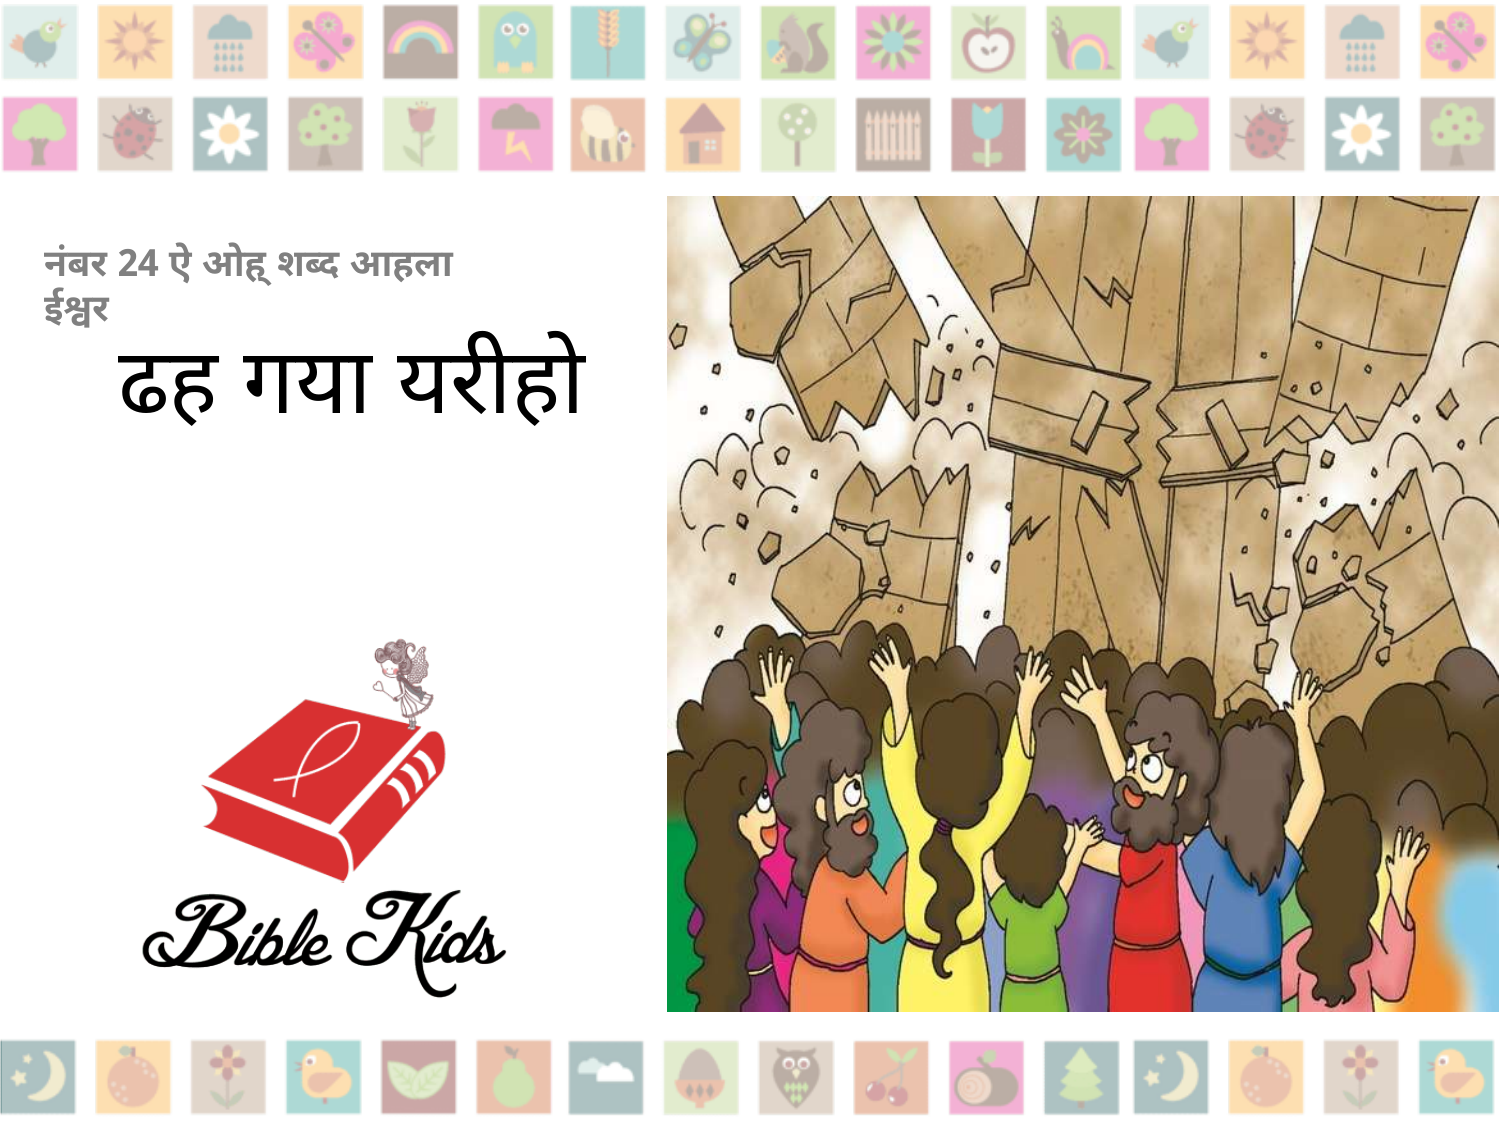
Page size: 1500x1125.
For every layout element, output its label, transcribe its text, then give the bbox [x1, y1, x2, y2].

text_box ढह गया यरीहो [29, 314, 661, 440]
picture [117, 600, 544, 1027]
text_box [0, 3, 1500, 181]
picture [666, 195, 1499, 1012]
text_box नंबर 24 ऐ ओह् शब्द आहला ईश्वर [29, 231, 526, 314]
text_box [0, 1028, 1500, 1118]
